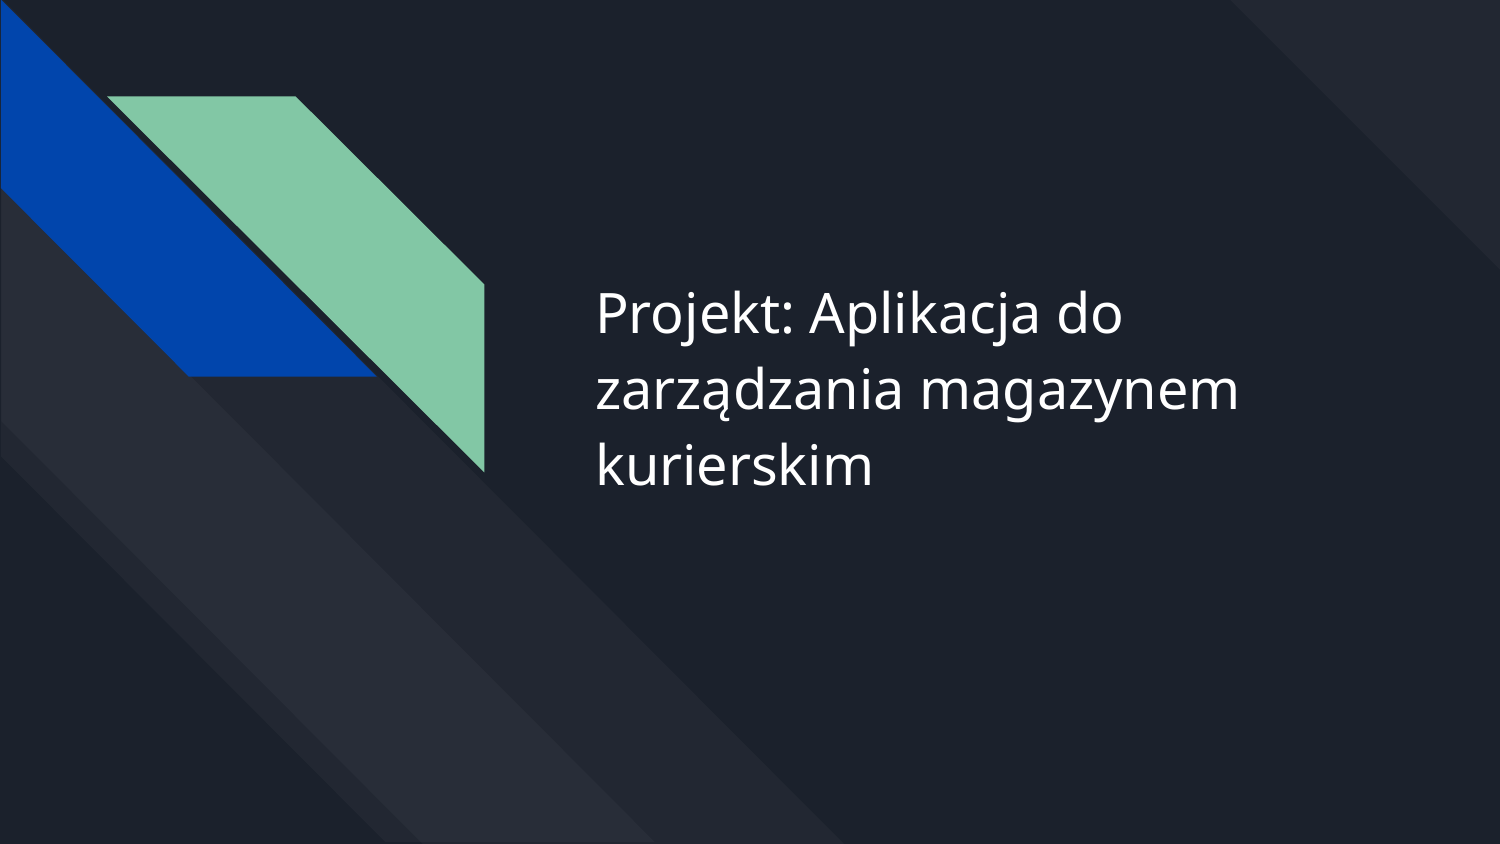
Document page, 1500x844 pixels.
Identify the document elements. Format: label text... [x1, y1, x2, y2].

title Projekt: Aplikacja do zarządzania magazynem kurierskim [580, 258, 1404, 518]
